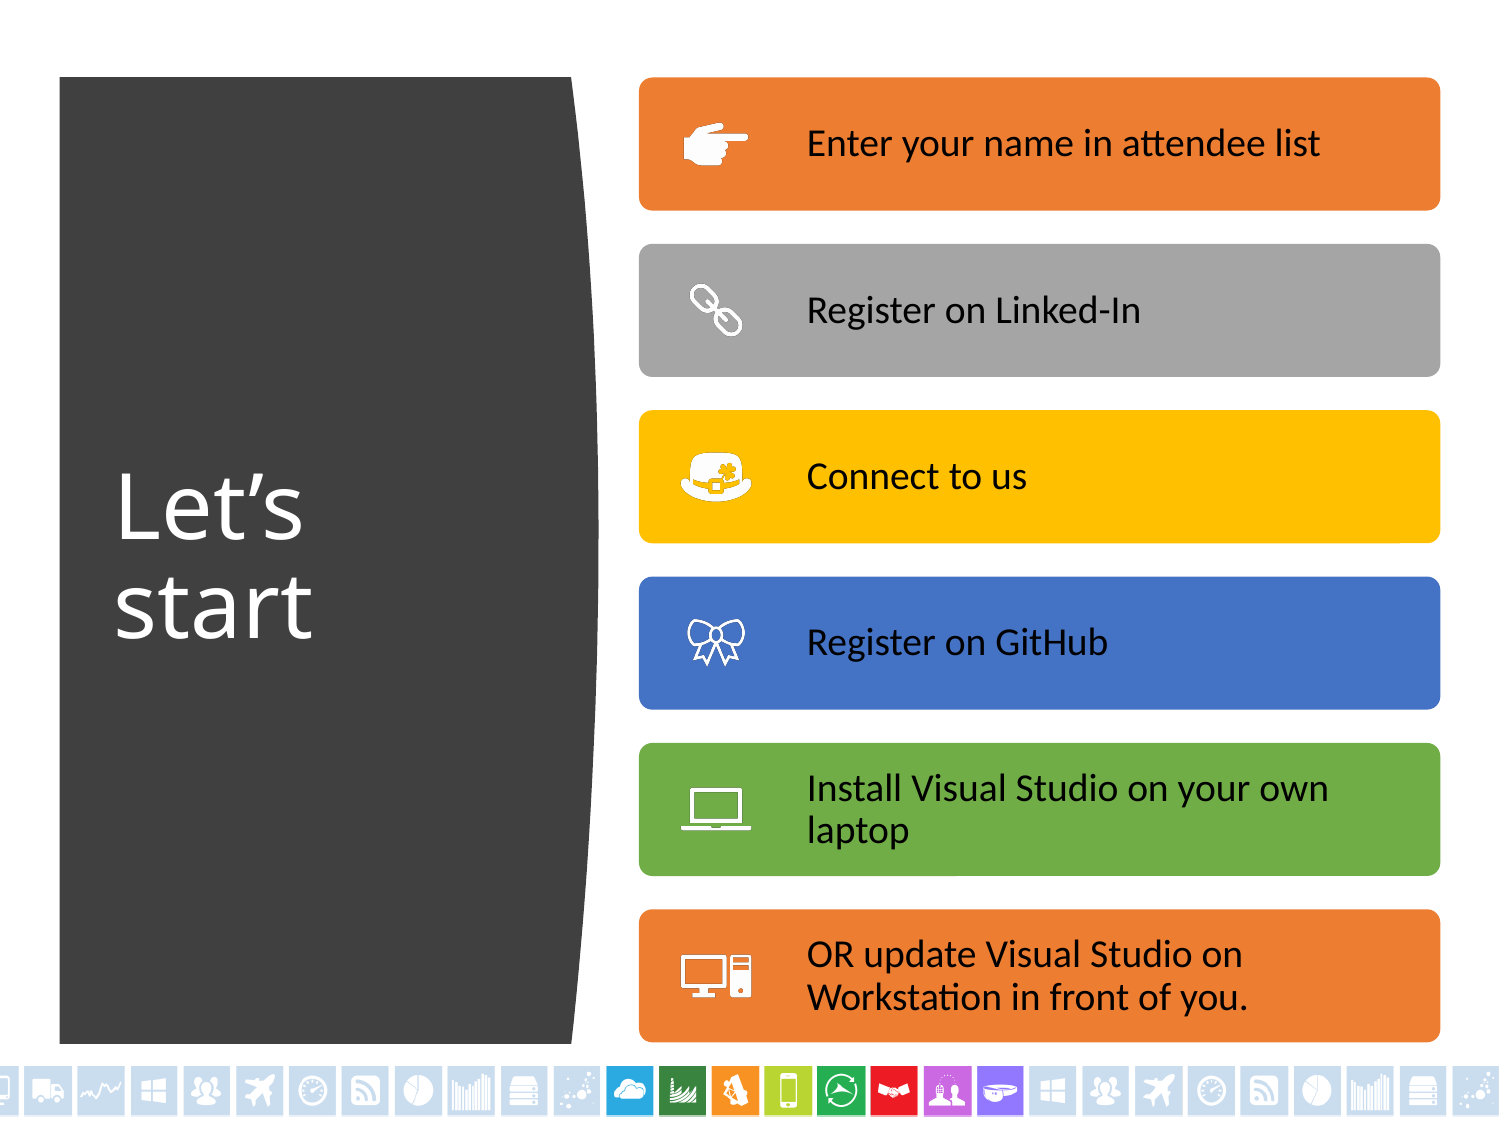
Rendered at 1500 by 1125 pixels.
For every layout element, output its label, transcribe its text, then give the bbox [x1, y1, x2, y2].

title Let’s start [105, 165, 527, 954]
text_box [59, 77, 599, 1044]
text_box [638, 77, 1441, 1043]
picture [0, 1066, 1500, 1117]
